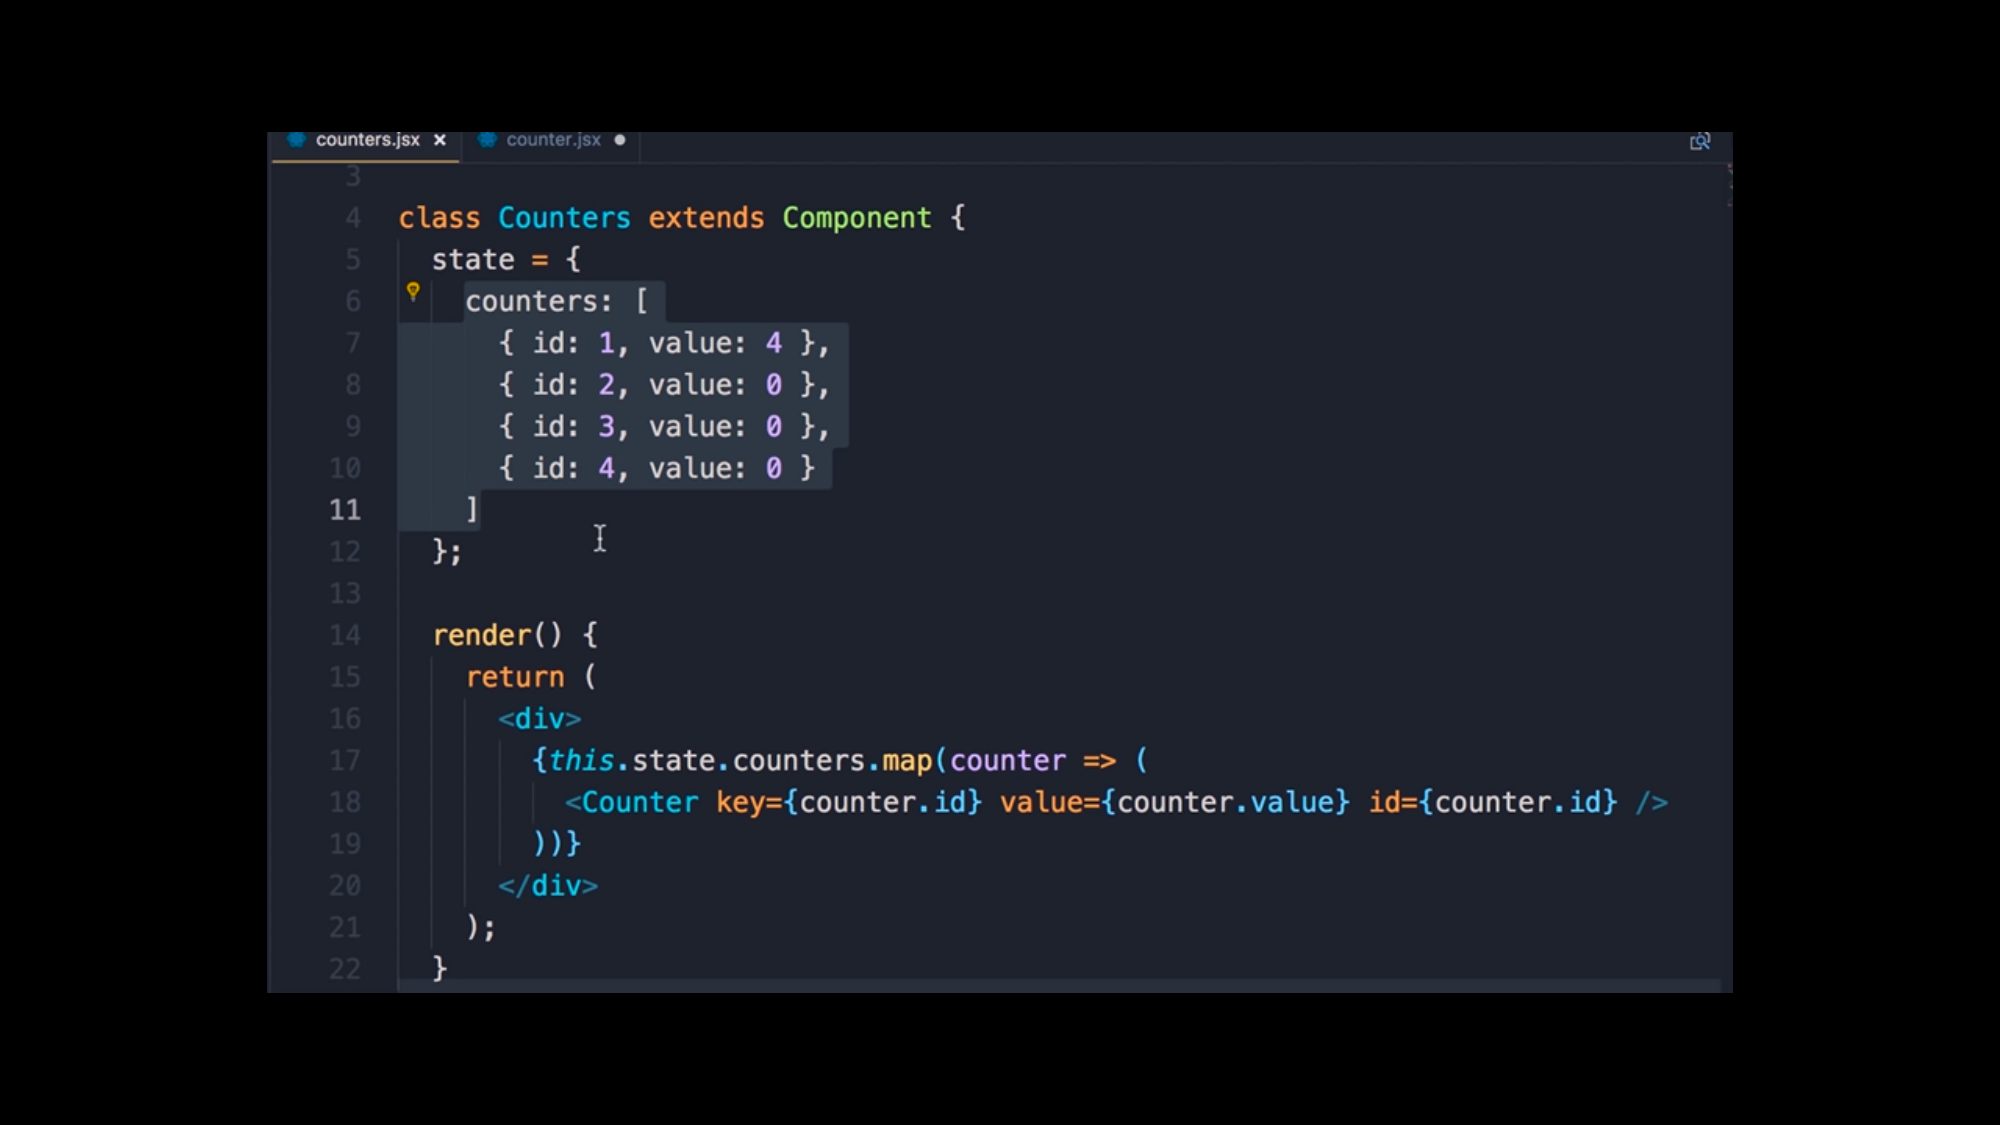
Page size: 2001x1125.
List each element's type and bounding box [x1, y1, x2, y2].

picture [267, 132, 1733, 993]
picture [484, 132, 492, 143]
